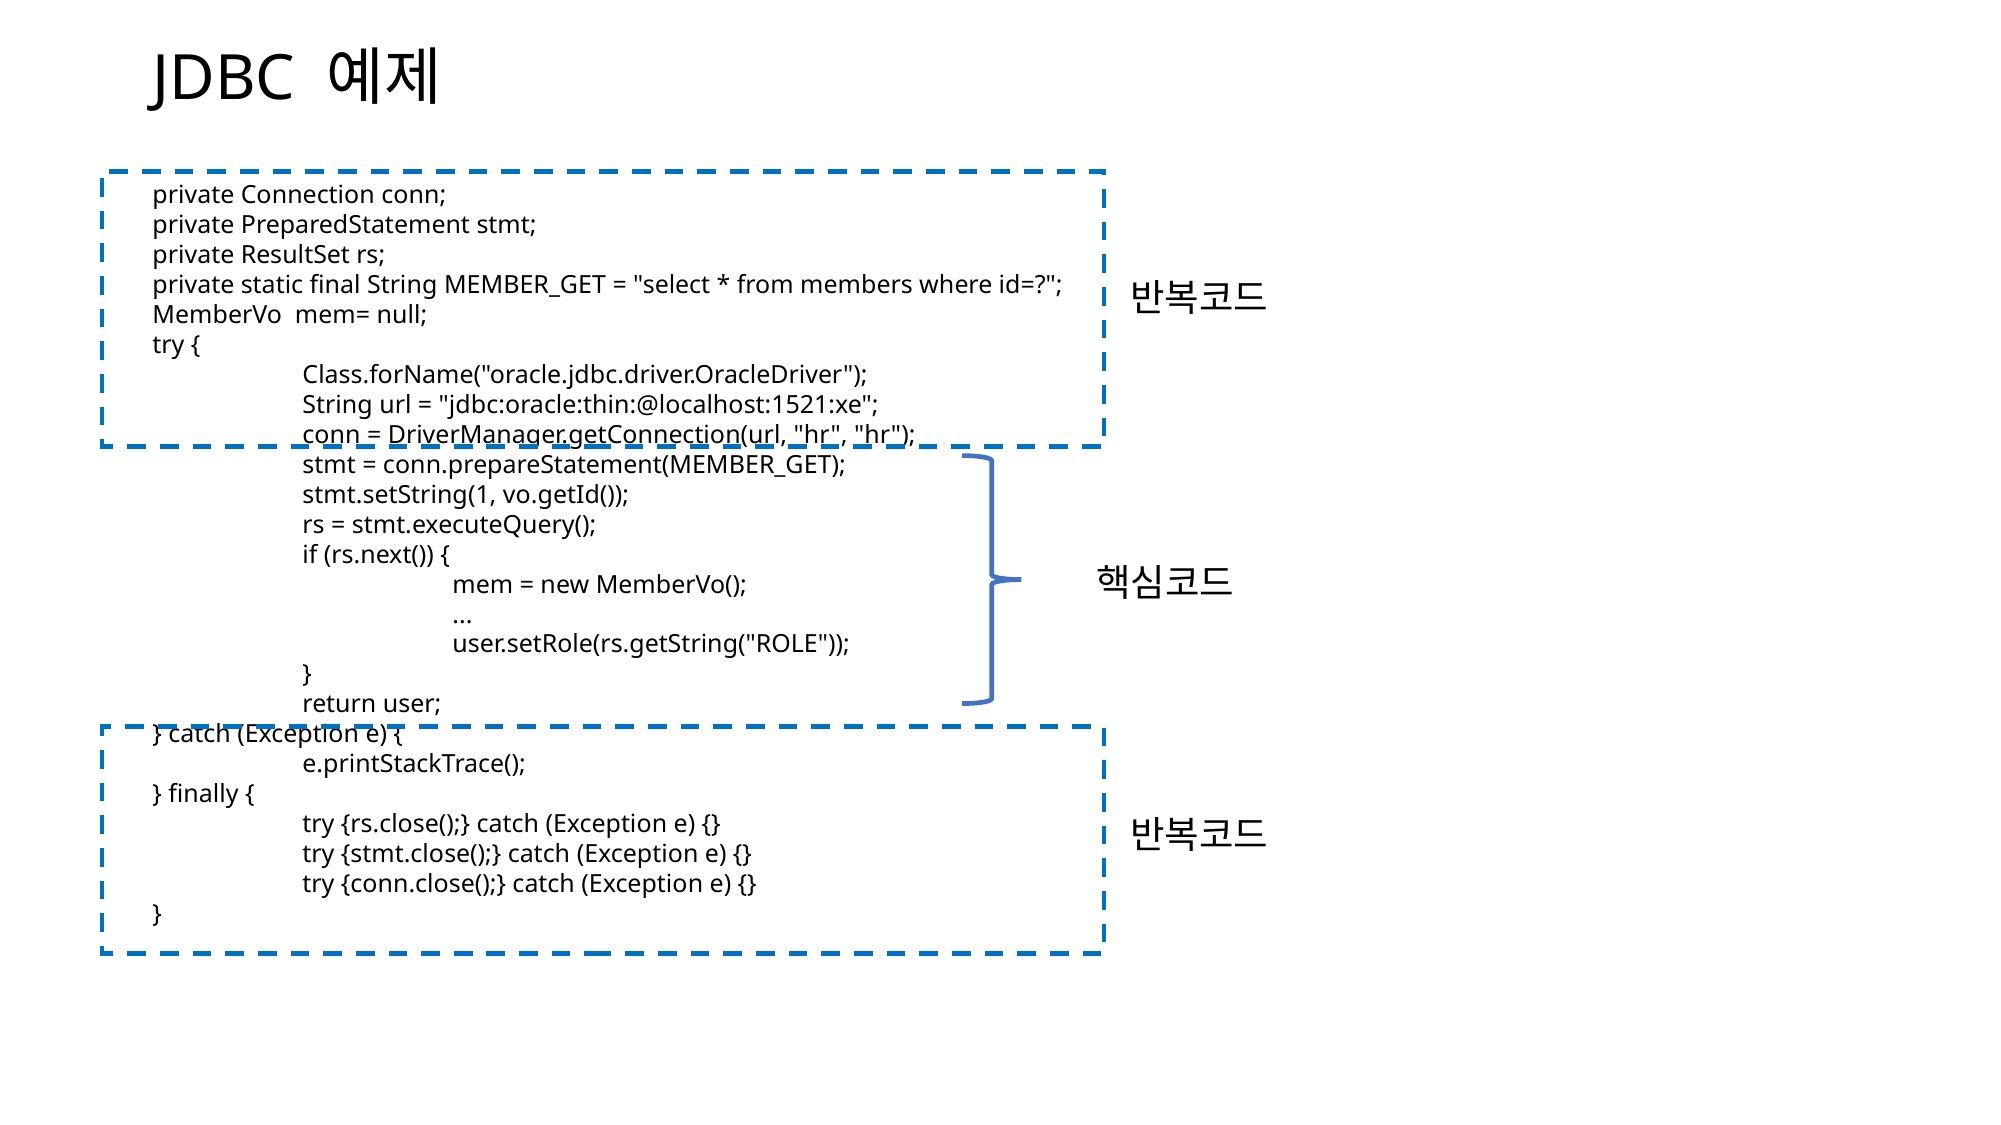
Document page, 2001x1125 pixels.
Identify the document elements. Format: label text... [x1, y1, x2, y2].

text_box private Connection conn; private PreparedStatement stmt; private ResultSet rs; private static final String MEMBER_GET = "select * from members where id=?"; MemberVo mem= null; try { Class.forName("oracle.jdbc.driver.OracleDriver"); String url = "jdbc:oracle:thin:@localhost:1521:xe"; conn = DriverManager.getConnection(url, "hr", "hr"); stmt = conn.prepareStatement(MEMBER_GET); stmt.setString(1, vo.getId()); rs = stmt.executeQuery(); if (rs.next()) { mem = new MemberVo(); ... user.setRole(rs.getString("ROLE")); } return user; } catch (Exception e) { e.printStackTrace(); } finally { try {rs.close();} catch (Exception e) {} try {stmt.close();} catch (Exception e) {} try {conn.close();} catch (Exception e) {} } [137, 171, 1411, 995]
text_box [962, 455, 1022, 704]
title JDBC 예제 [137, 22, 1863, 136]
text_box 핵심코드 [1081, 551, 1264, 612]
text_box 반복코드 [1115, 266, 1298, 327]
text_box [102, 171, 1105, 447]
text_box 반복코드 [1115, 803, 1298, 864]
text_box [102, 726, 1105, 954]
